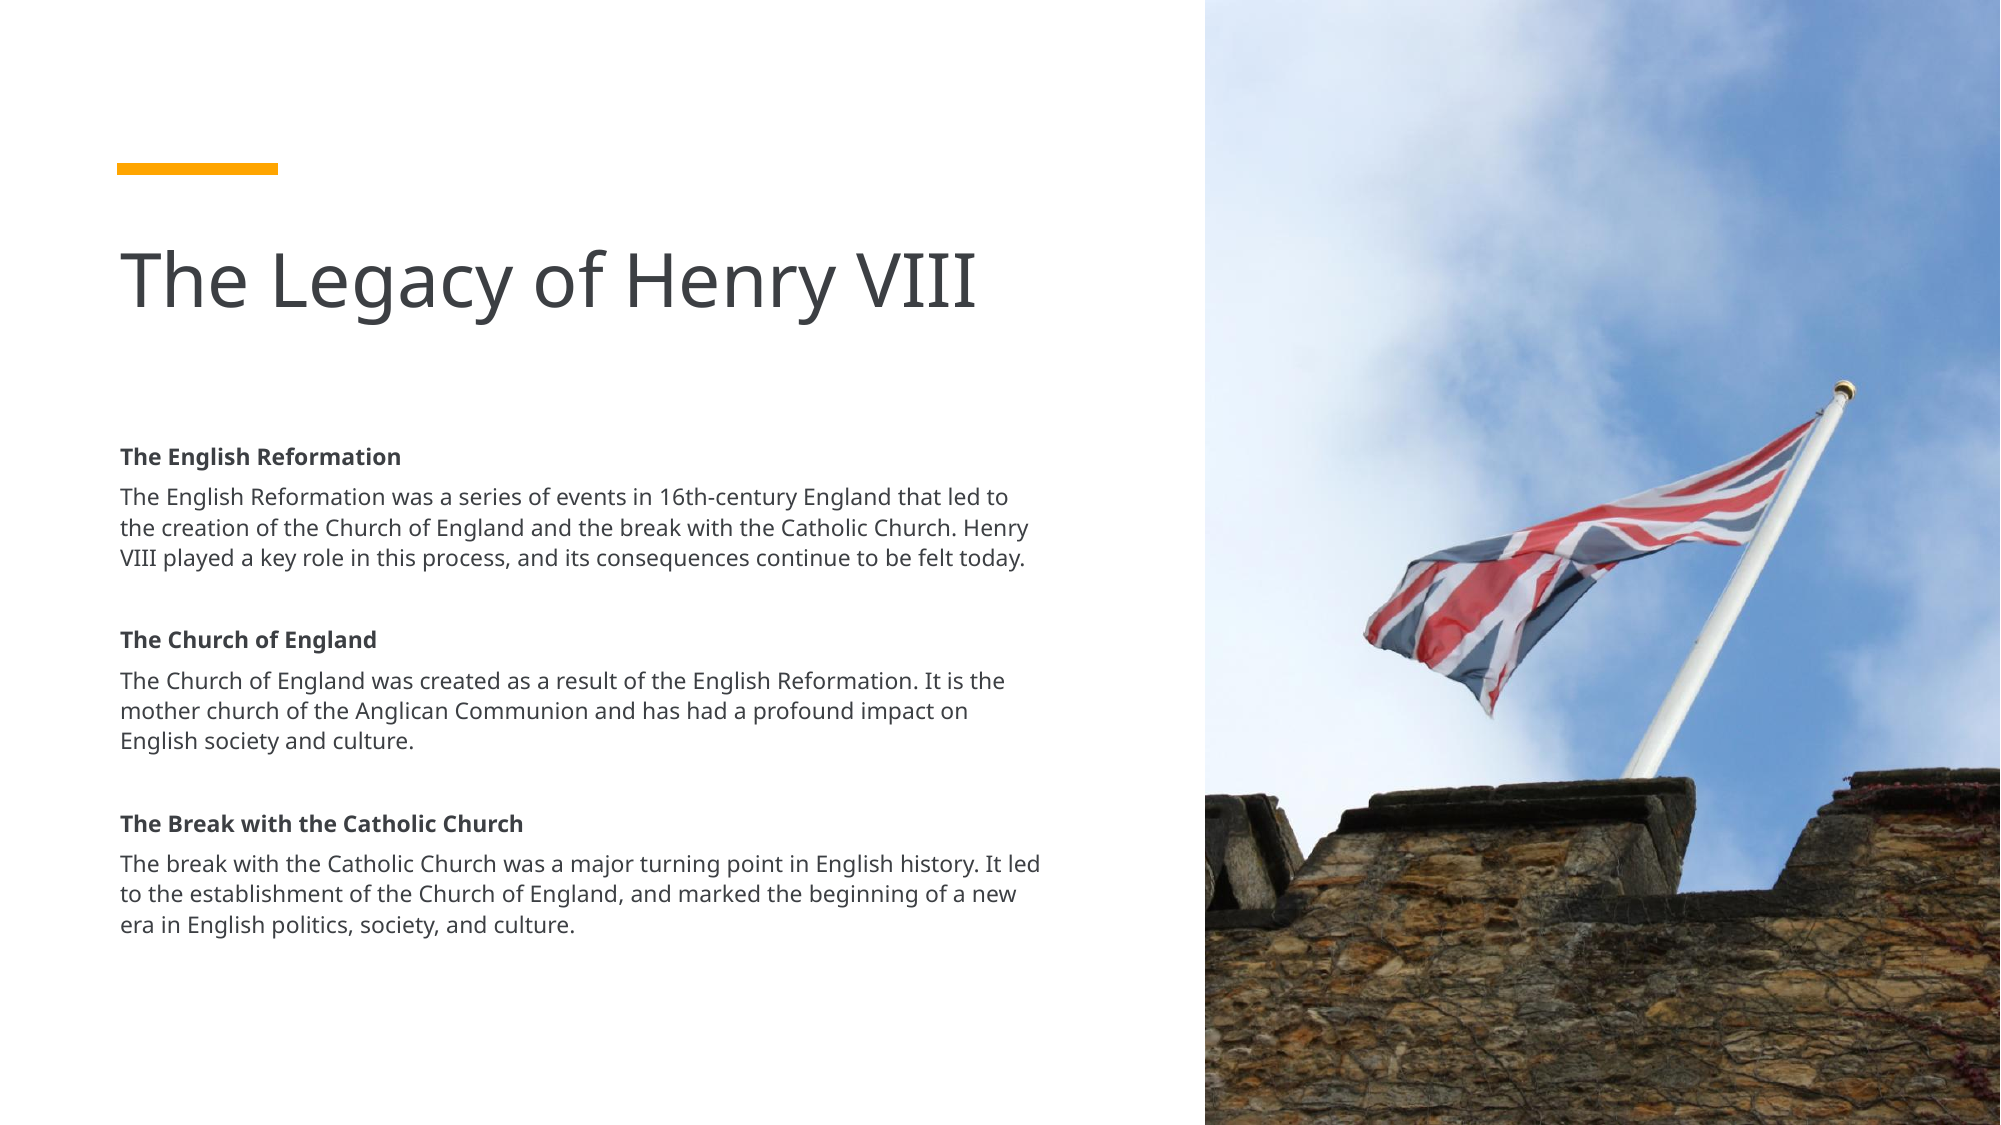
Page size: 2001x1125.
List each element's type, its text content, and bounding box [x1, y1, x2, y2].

list The English Reformation The English Reformation was a series of events in 16th-century England that led to the creation of the Church of England and the break with the Catholic Church. Henry VIII played a key role in this process, and its consequences continue to be felt today. The Church of England The Church of England was created as a result of the English Reformation. It is the mother church of the Anglican Communion and has had a profound impact on English society and culture. The Break with the Catholic Church The break with the Catholic Church was a major turning point in English history. It led to the establishment of the Church of England, and marked the beginning of a new era in English politics, society, and culture. [105, 431, 1065, 1034]
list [1204, 0, 2000, 1125]
title The Legacy of Henry VIII [105, 224, 1065, 405]
text_box [0, 0, 1204, 1125]
